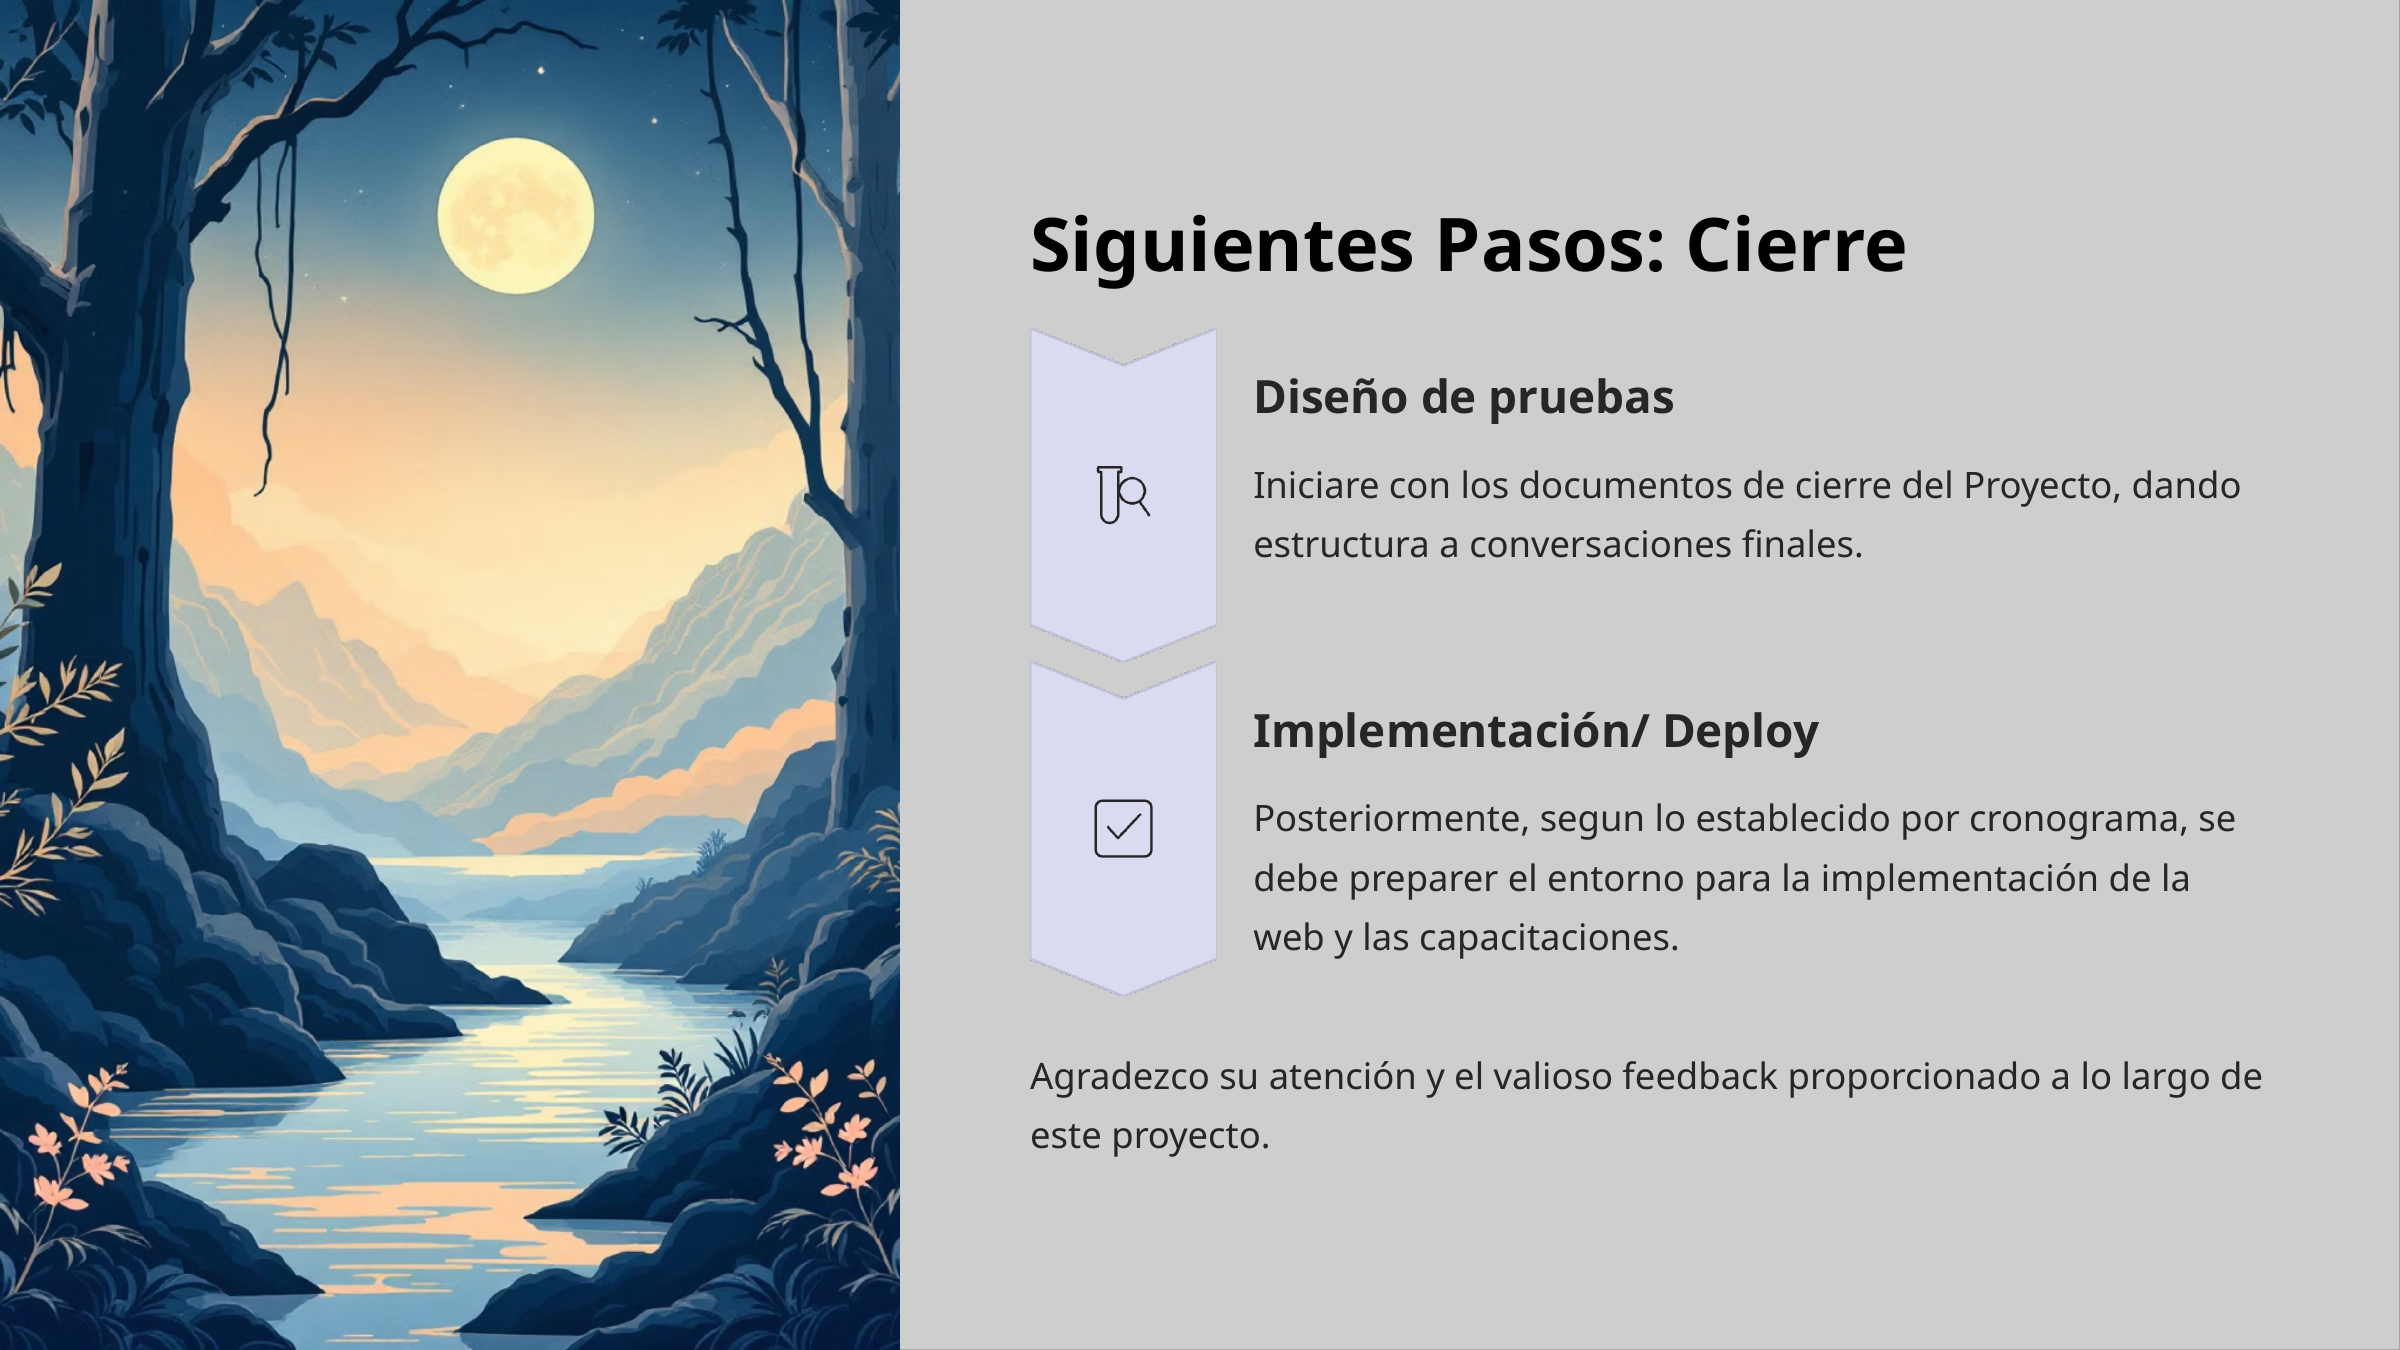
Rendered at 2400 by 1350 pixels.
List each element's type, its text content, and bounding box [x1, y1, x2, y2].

picture [0, 0, 900, 1350]
text_box Siguientes Pasos: Cierre [1030, 193, 1956, 287]
text_box Agradezco su atención y el valioso feedback proporcionado a lo largo de este proyecto. [1030, 1037, 2270, 1157]
picture [1030, 328, 1217, 996]
text_box Diseño de pruebas [1253, 365, 1719, 424]
text_box Iniciare con los documentos de cierre del Proyecto, dando estructura a conversaciones finales. [1253, 446, 2270, 625]
text_box [900, 0, 2400, 1350]
text_box Posteriormente, segun lo establecido por cronograma, se debe preparer el entorno para la implementación de la web y las capacitaciones. [1253, 779, 2270, 959]
text_box Implementación/ Deploy [1253, 699, 1756, 758]
